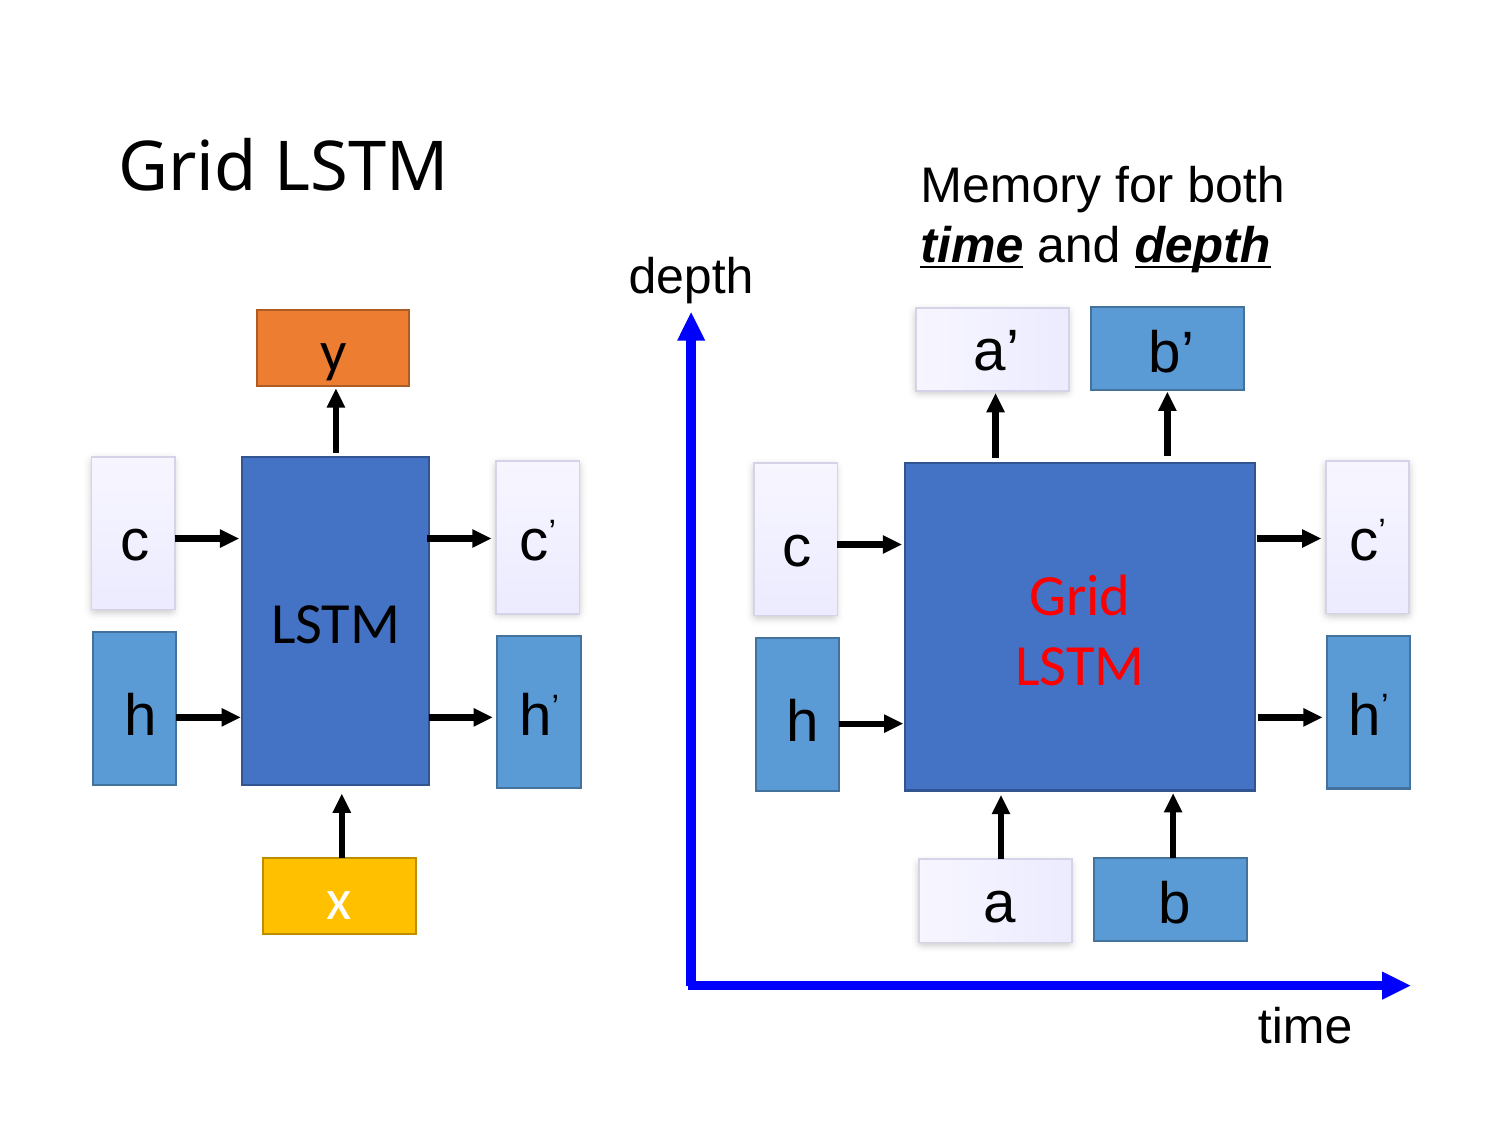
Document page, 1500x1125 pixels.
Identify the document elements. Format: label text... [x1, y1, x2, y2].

text_box Memory for both time and depth [905, 145, 1347, 281]
text_box a [968, 856, 1031, 942]
text_box depth [604, 236, 778, 312]
text_box [755, 637, 840, 792]
text_box time [1167, 985, 1443, 1061]
text_box b [1143, 857, 1206, 943]
text_box [919, 859, 1073, 943]
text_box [916, 305, 1244, 393]
text_box [754, 462, 838, 616]
text_box c’ [1325, 460, 1410, 614]
text_box Grid LSTM [904, 462, 1256, 792]
title Grid LSTM [103, 59, 1397, 278]
text_box [1206, 857, 1248, 942]
text_box c [768, 500, 827, 586]
text_box [1093, 857, 1143, 942]
text_box h’ [1326, 635, 1411, 790]
text_box h [772, 675, 835, 761]
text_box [91, 309, 581, 935]
